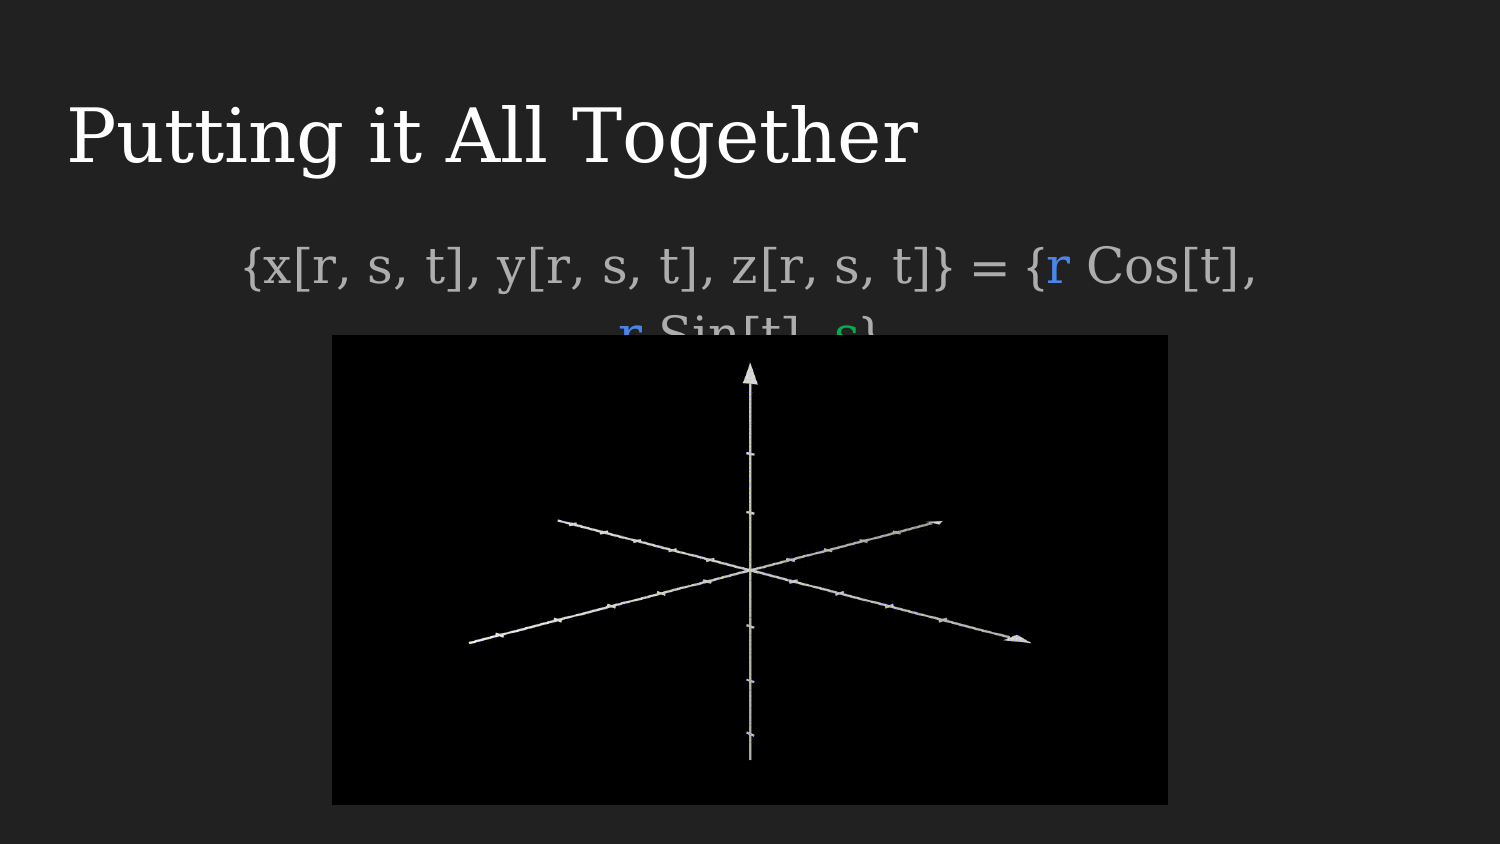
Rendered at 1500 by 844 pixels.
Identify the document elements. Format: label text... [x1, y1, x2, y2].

picture [332, 334, 1168, 805]
list {x[r, s, t], y[r, s, t], z[r, s, t]} = {r Cos[t], r Sin[t], s} [214, 209, 1286, 315]
title Putting it All Together [51, 72, 1449, 189]
